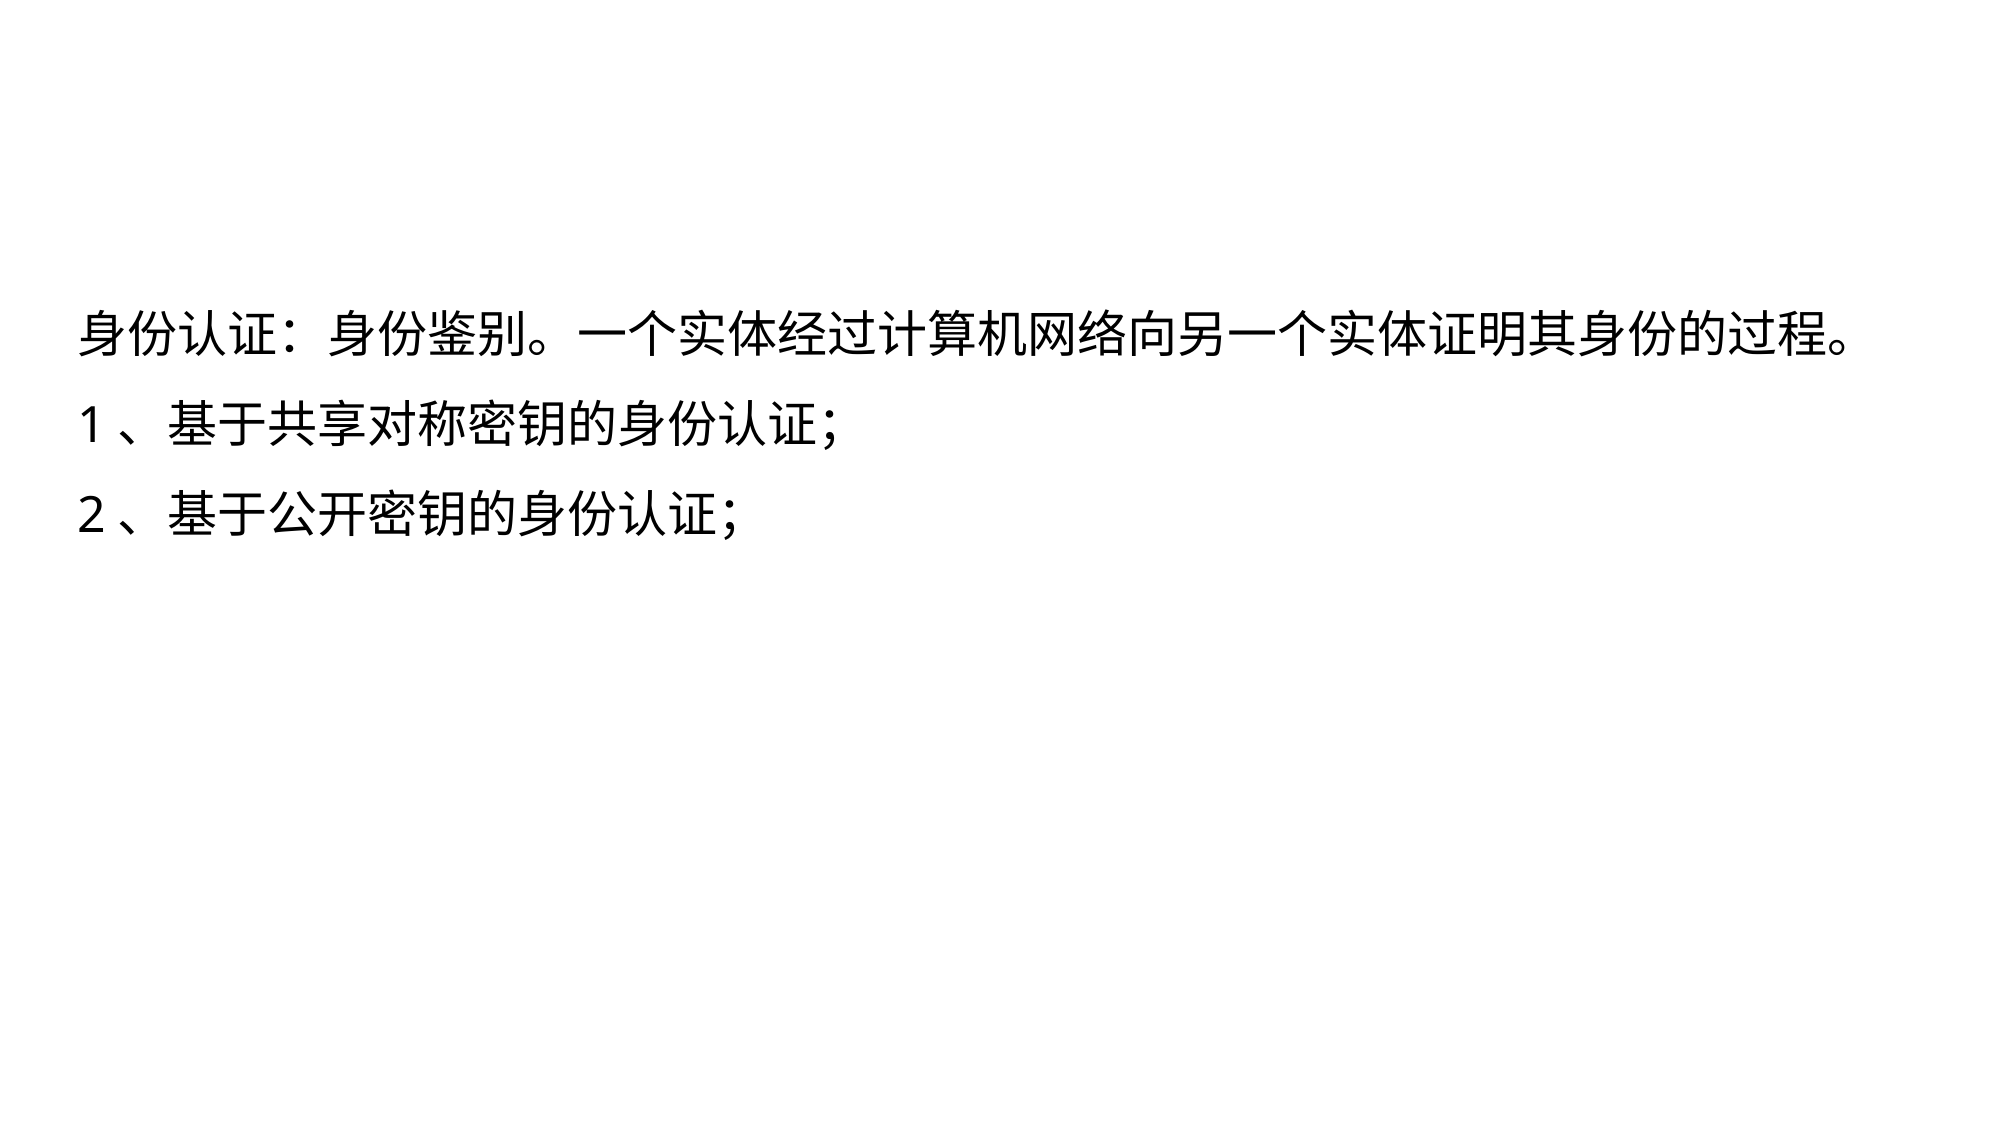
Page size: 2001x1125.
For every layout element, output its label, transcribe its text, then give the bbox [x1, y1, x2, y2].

text_box 身份认证：身份鉴别。一个实体经过计算机网络向另一个实体证明其身份的过程。 1、基于共享对称密钥的身份认证； 2、基于公开密钥的身份认证； [62, 265, 1928, 550]
